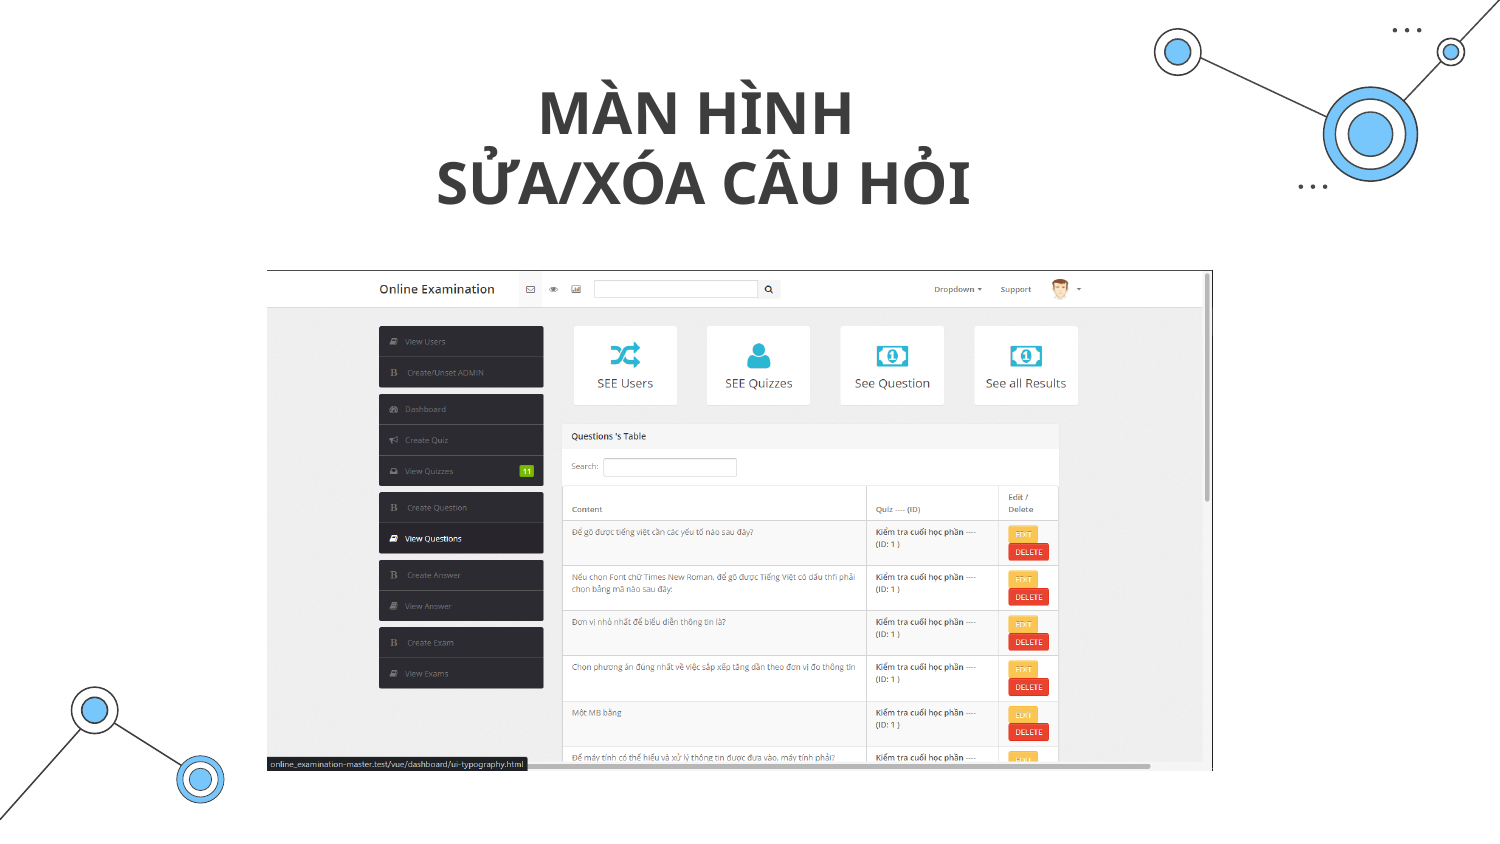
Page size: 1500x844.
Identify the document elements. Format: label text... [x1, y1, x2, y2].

picture [267, 270, 1214, 771]
text_box MÀN HÌNH SỬA/XÓA CÂU HỎI [231, 60, 1177, 231]
